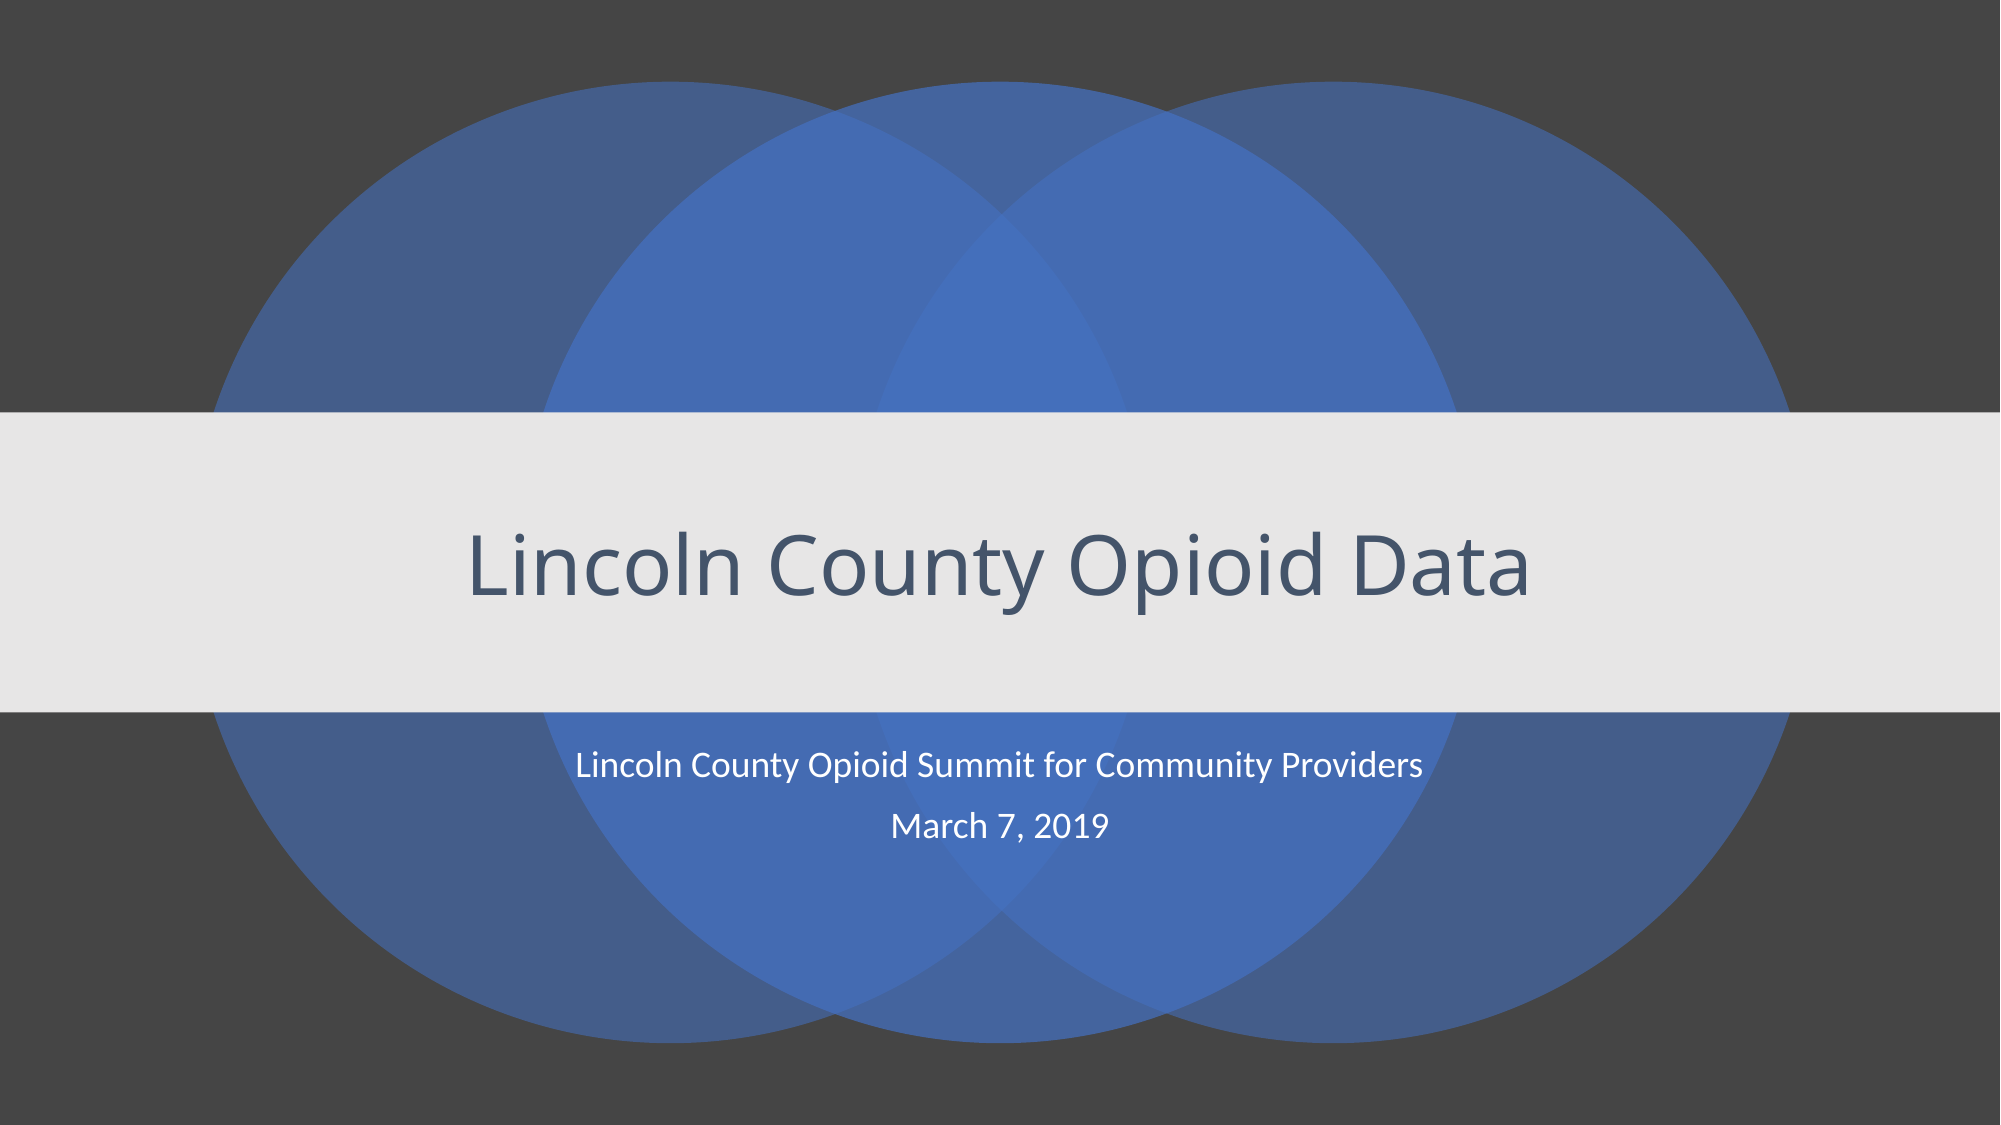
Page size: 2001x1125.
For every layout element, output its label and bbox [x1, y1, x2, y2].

text_box [0, 411, 189, 713]
text_box [189, 81, 1814, 1044]
text_box [1814, 411, 2000, 713]
